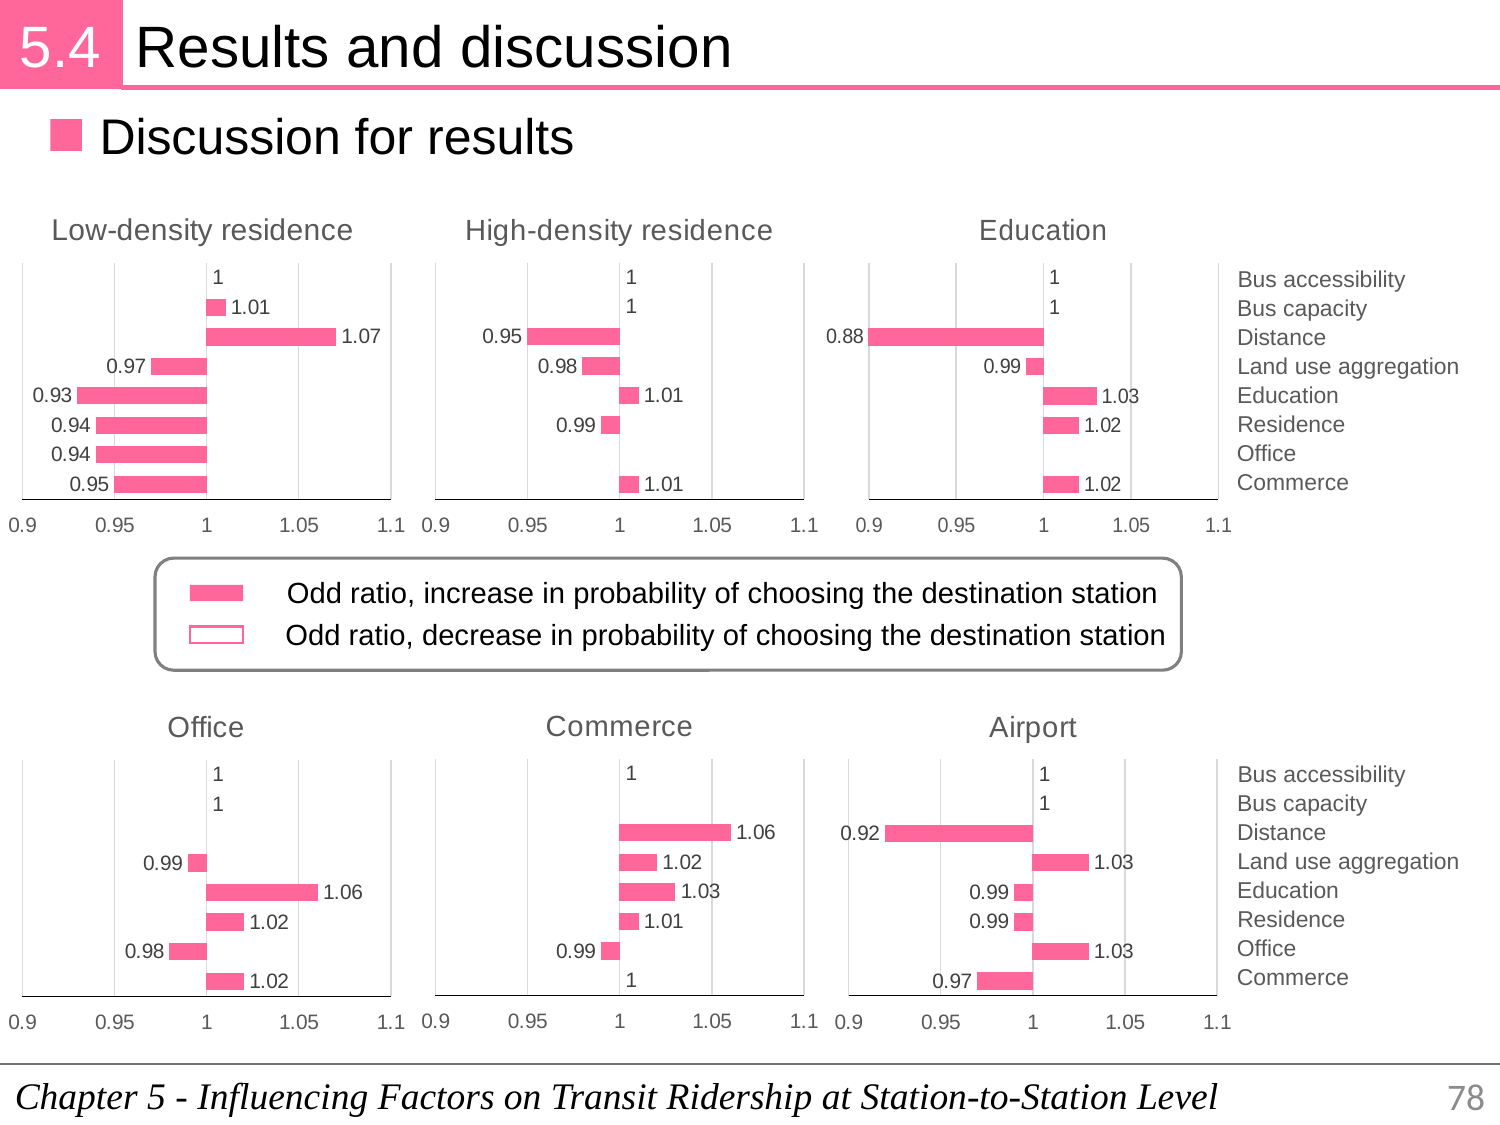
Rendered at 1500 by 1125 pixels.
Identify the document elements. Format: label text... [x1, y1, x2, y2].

slide_number 78 [1162, 1065, 1500, 1125]
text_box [50, 96, 593, 173]
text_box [1221, 257, 1483, 504]
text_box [1221, 752, 1483, 999]
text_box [154, 558, 1182, 671]
chart [0, 686, 1240, 1042]
text_box Chapter 5 - Influencing Factors on Transit Ridership at Station-to-Station Level [0, 1065, 1162, 1125]
text_box Results and discussion [121, 1, 1500, 85]
chart [0, 190, 1240, 545]
text_box 5.4 [0, 0, 121, 87]
